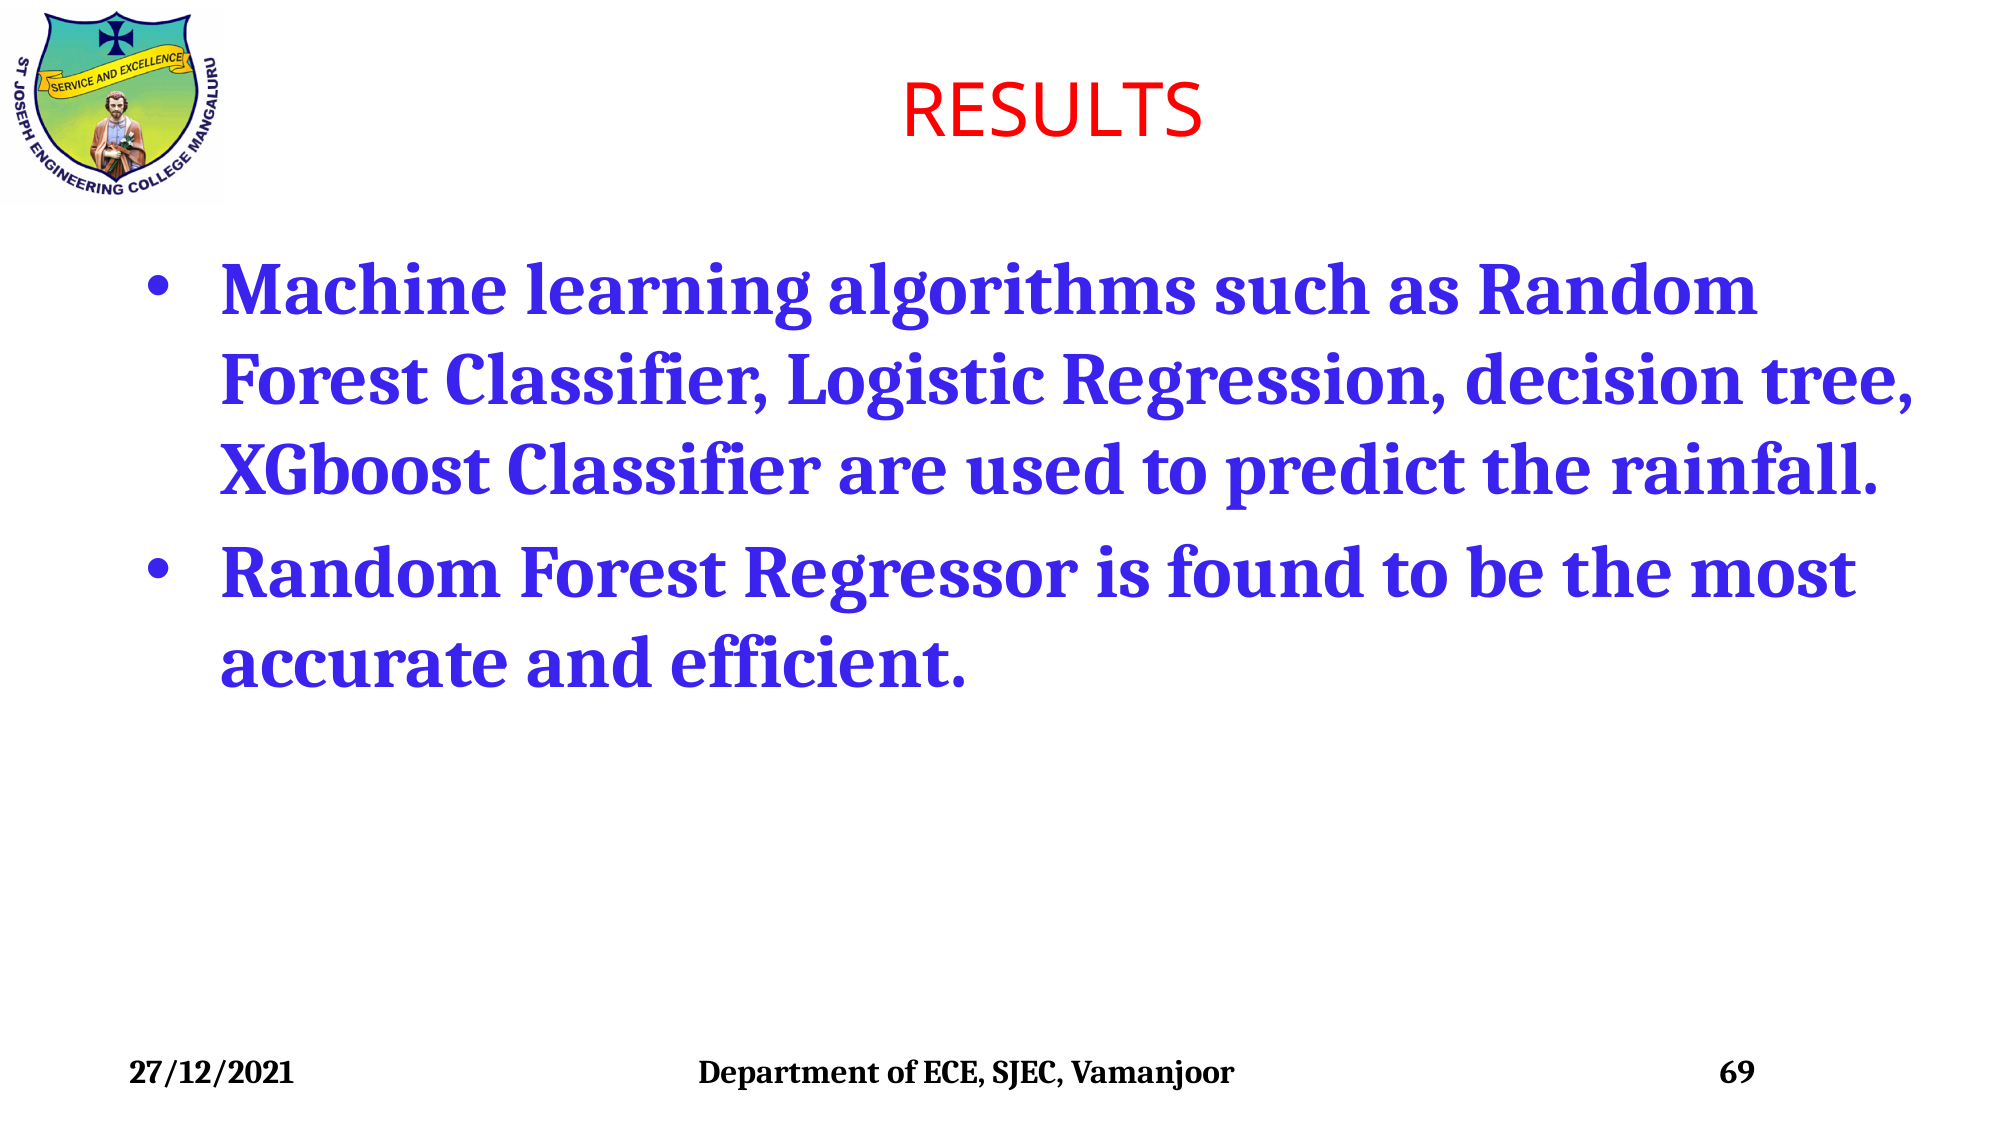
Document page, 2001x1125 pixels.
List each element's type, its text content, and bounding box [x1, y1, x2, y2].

text_box 69 [1704, 1042, 1900, 1103]
picture [0, 8, 225, 205]
text_box RESULTS [449, 24, 1675, 188]
list Machine learning algorithms such as Random Forest Classifier, Logistic Regression, decision tree, XGboost Classifier are used to predict the rainfall. Random Forest Regressor is found to be the most accurate and efficient. [130, 231, 1931, 1021]
text_box 27/12/2021 [99, 1042, 567, 1103]
text_box Department of ECE, SJEC, Vamanjoor [683, 1042, 1317, 1103]
